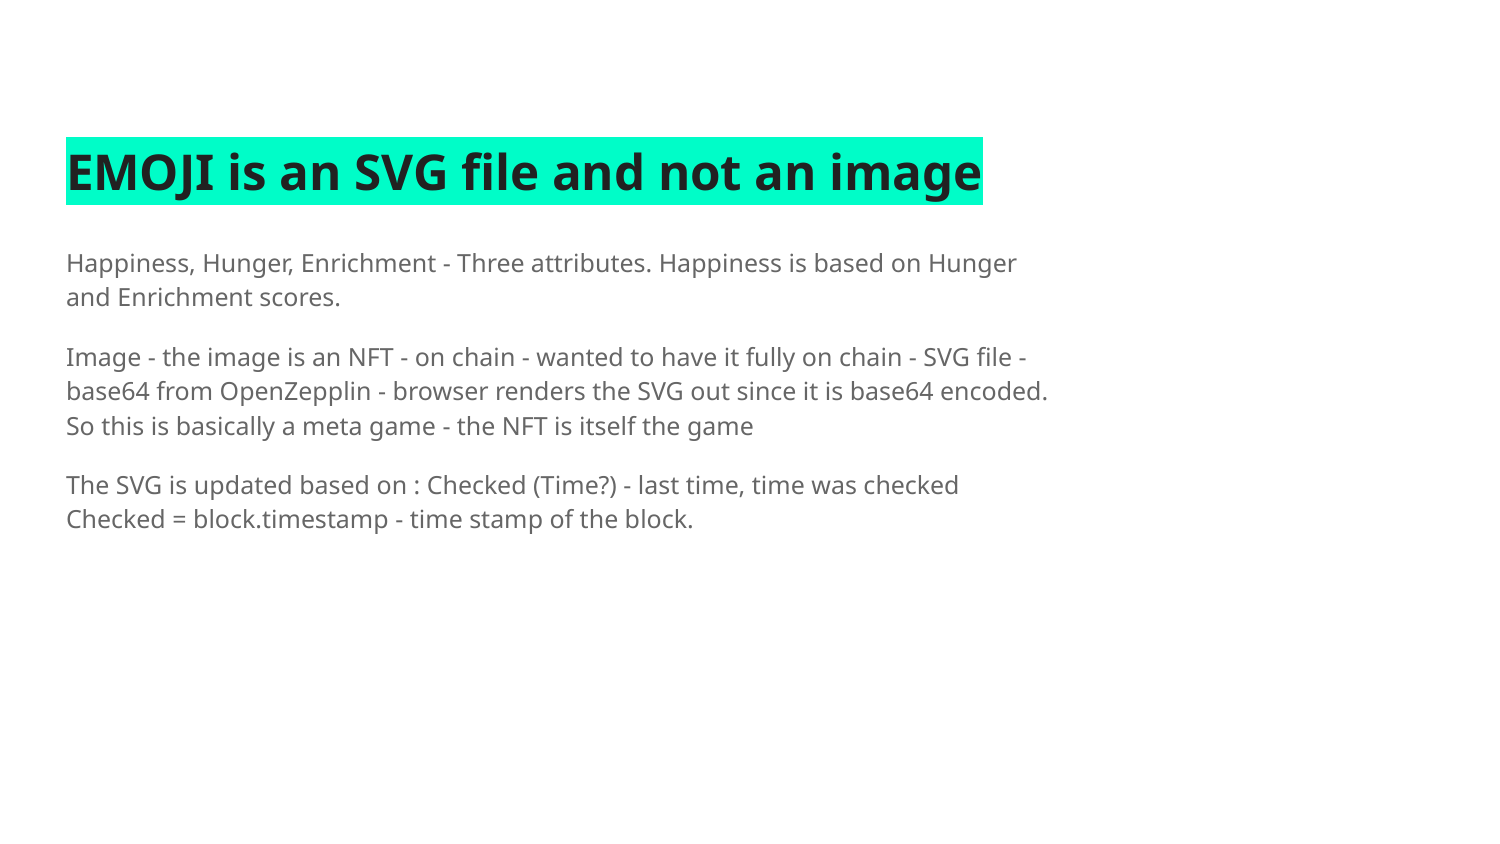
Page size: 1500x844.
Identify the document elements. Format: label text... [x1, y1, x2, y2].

list Happiness, Hunger, Enrichment - Three attributes. Happiness is based on Hunger and Enrichment scores. Image - the image is an NFT - on chain - wanted to have it fully on chain - SVG file - base64 from OpenZepplin - browser renders the SVG out since it is base64 encoded. So this is basically a meta game - the NFT is itself the game The SVG is updated based on : Checked (Time?) - last time, time was checked Checked = block.timestamp - time stamp of the block. [51, 227, 1082, 796]
title EMOJI is an SVG file and not an image [51, 91, 1003, 216]
